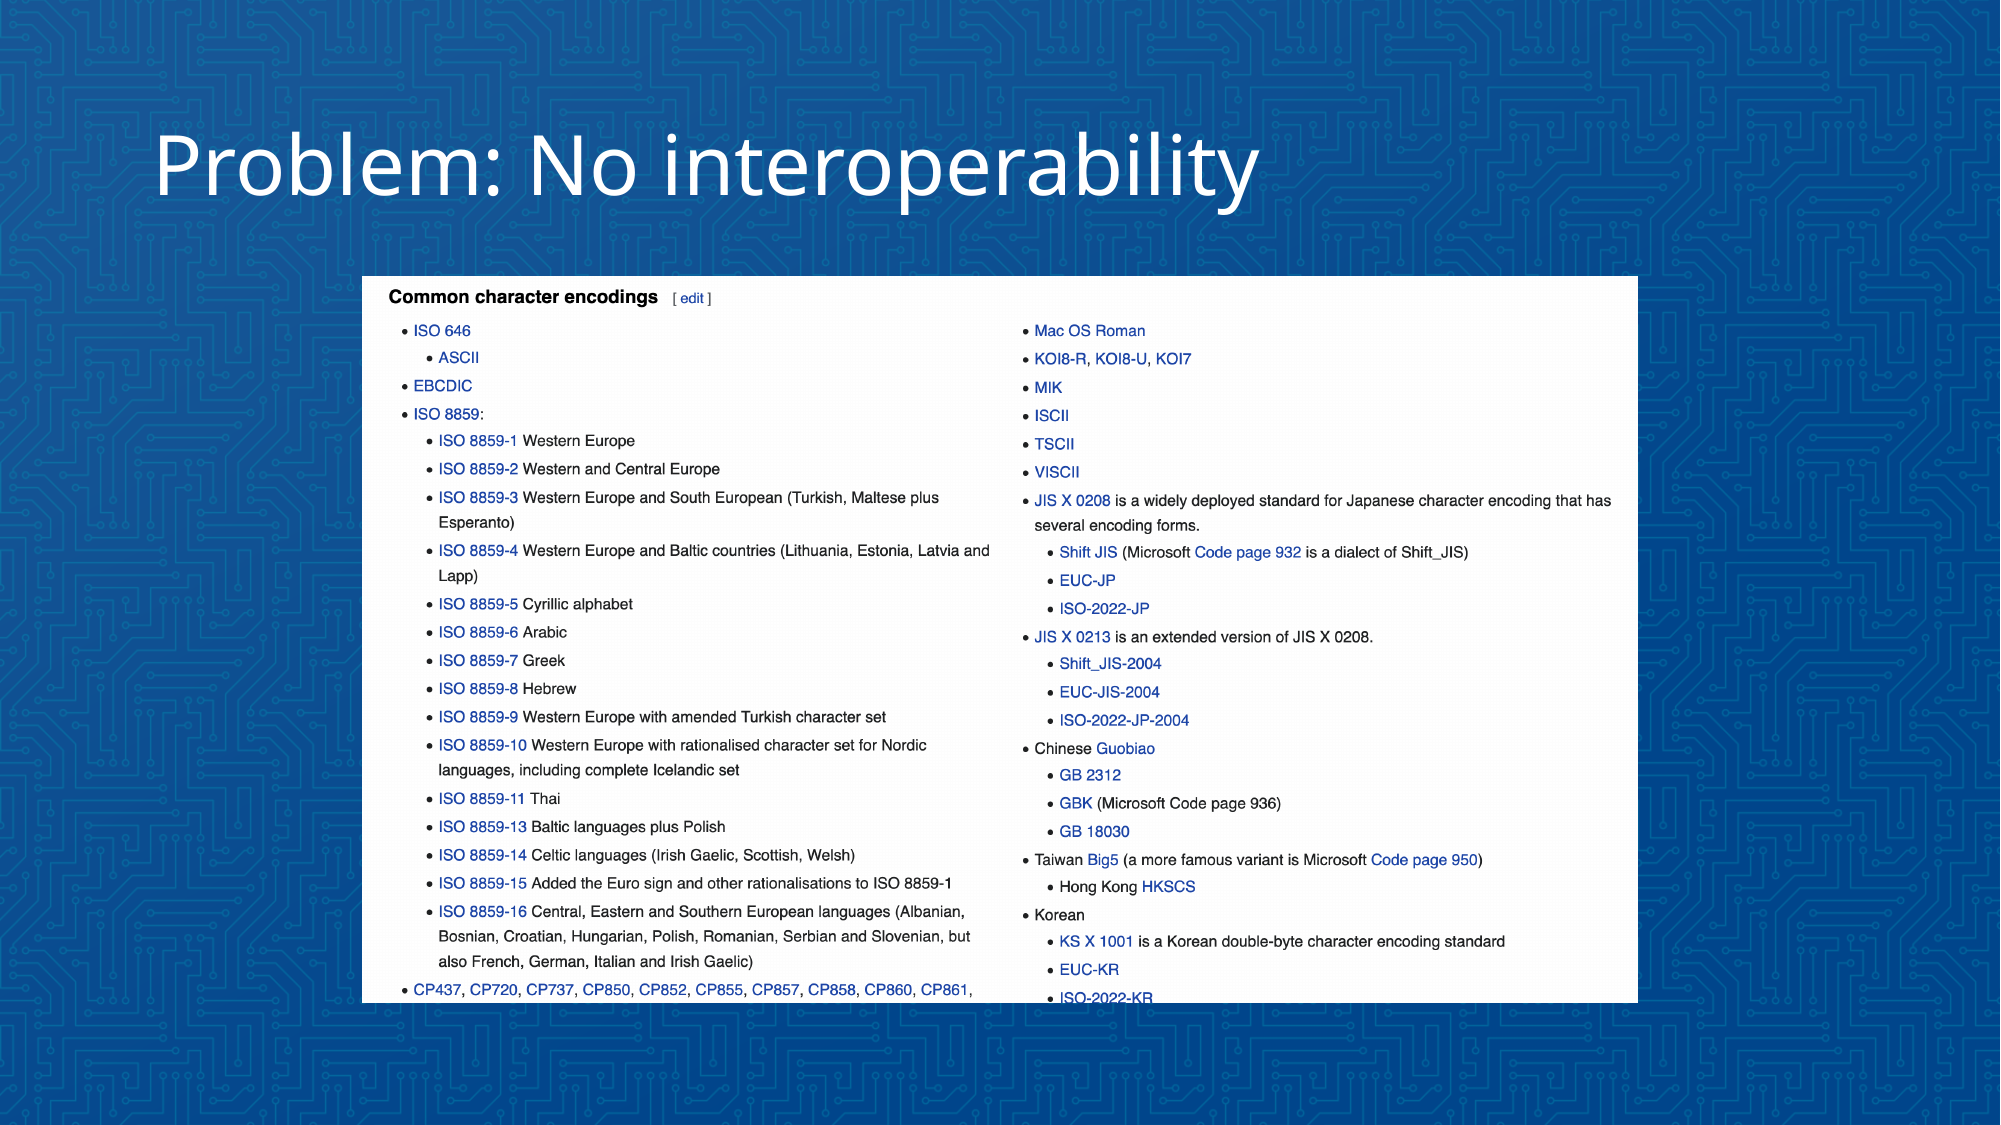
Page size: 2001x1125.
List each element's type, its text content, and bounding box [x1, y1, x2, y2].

title Problem: No interoperability [137, 59, 1863, 278]
picture [0, 0, 2000, 1125]
